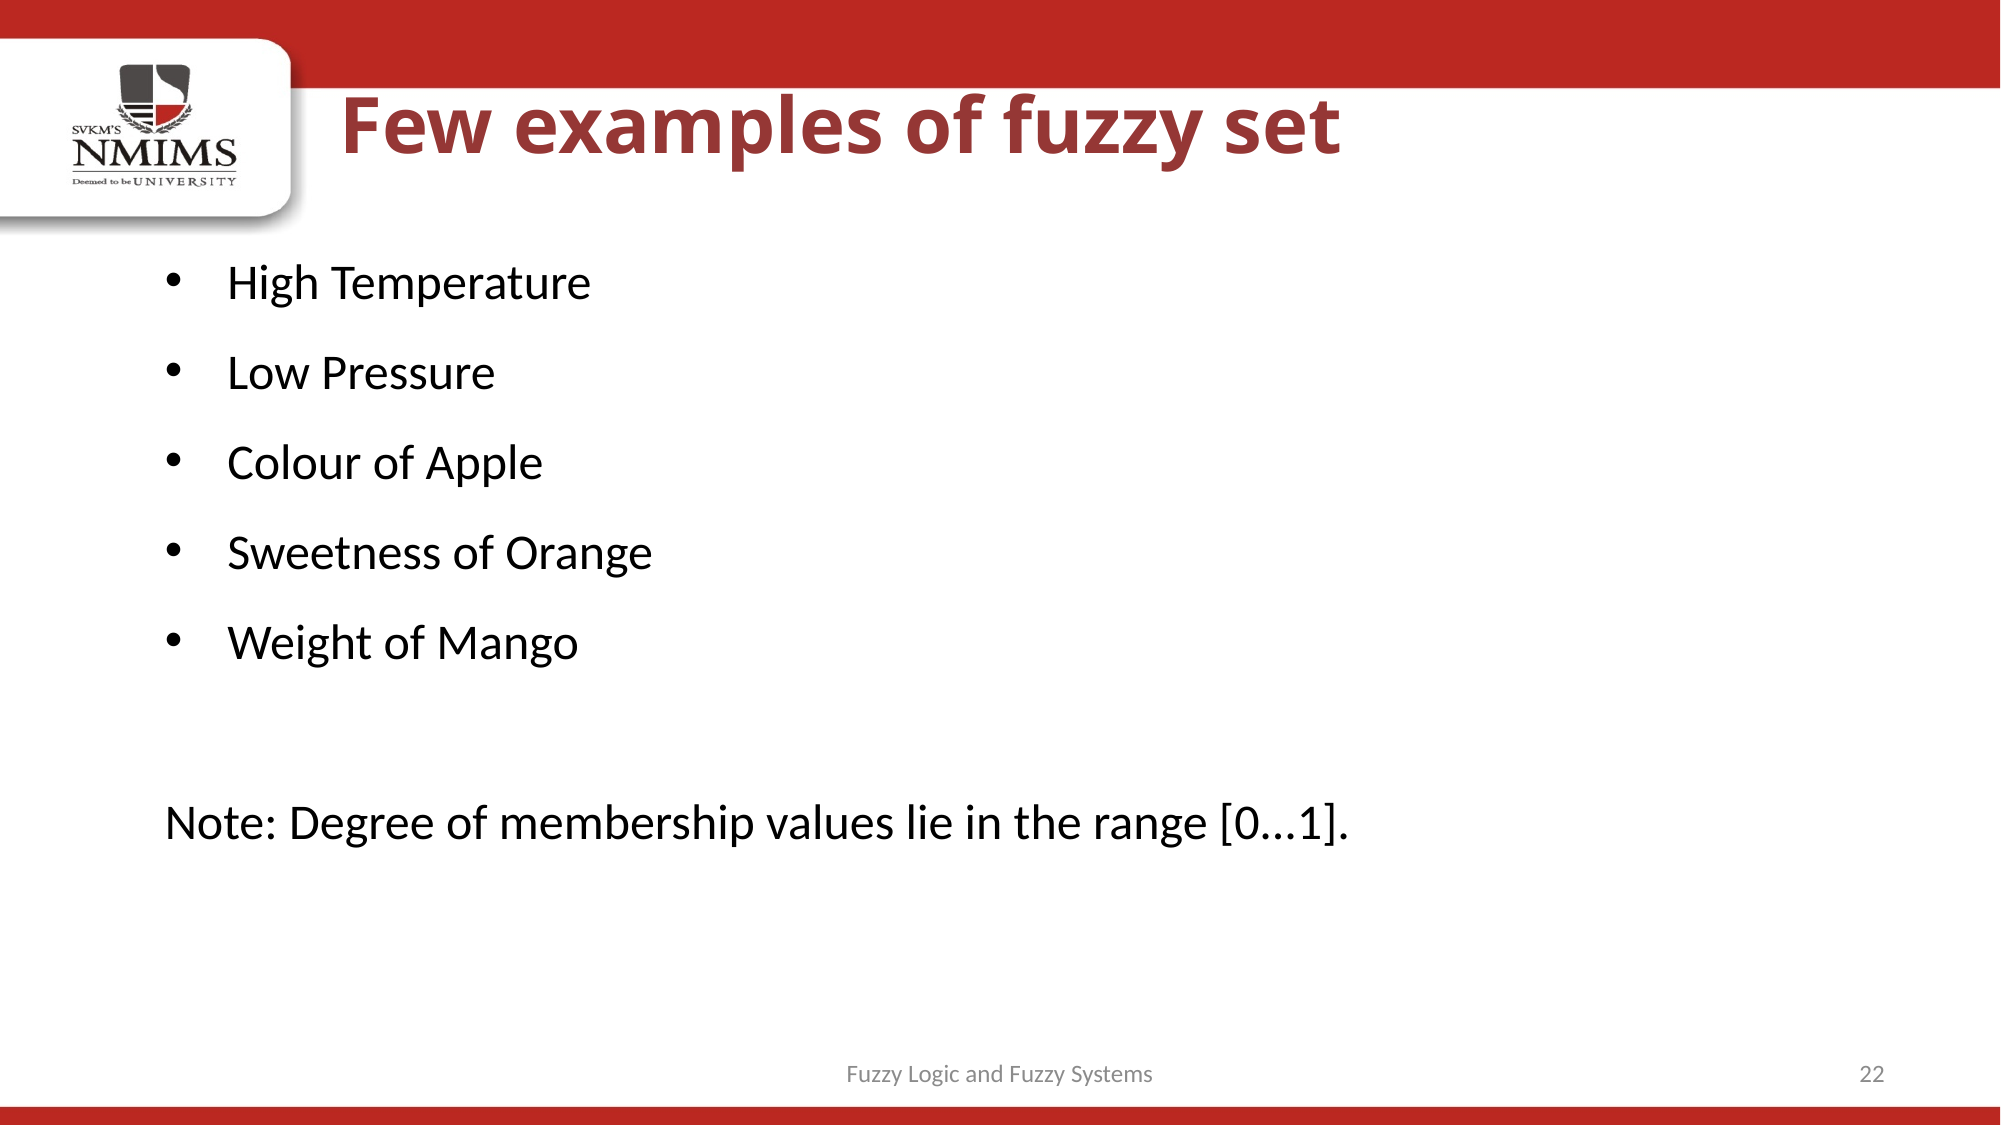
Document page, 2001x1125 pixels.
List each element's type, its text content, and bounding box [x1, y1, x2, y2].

slide_number 22 [1433, 1042, 1900, 1103]
picture [0, 0, 2001, 1125]
footer Fuzzy Logic and Fuzzy Systems [683, 1042, 1317, 1103]
text_box High Temperature Low Pressure Colour of Apple Sweetness of Orange Weight of Mango Note: Degree of membership values lie in the range [0...1]. [150, 212, 1700, 857]
text_box Few examples of fuzzy set [324, 67, 1931, 176]
